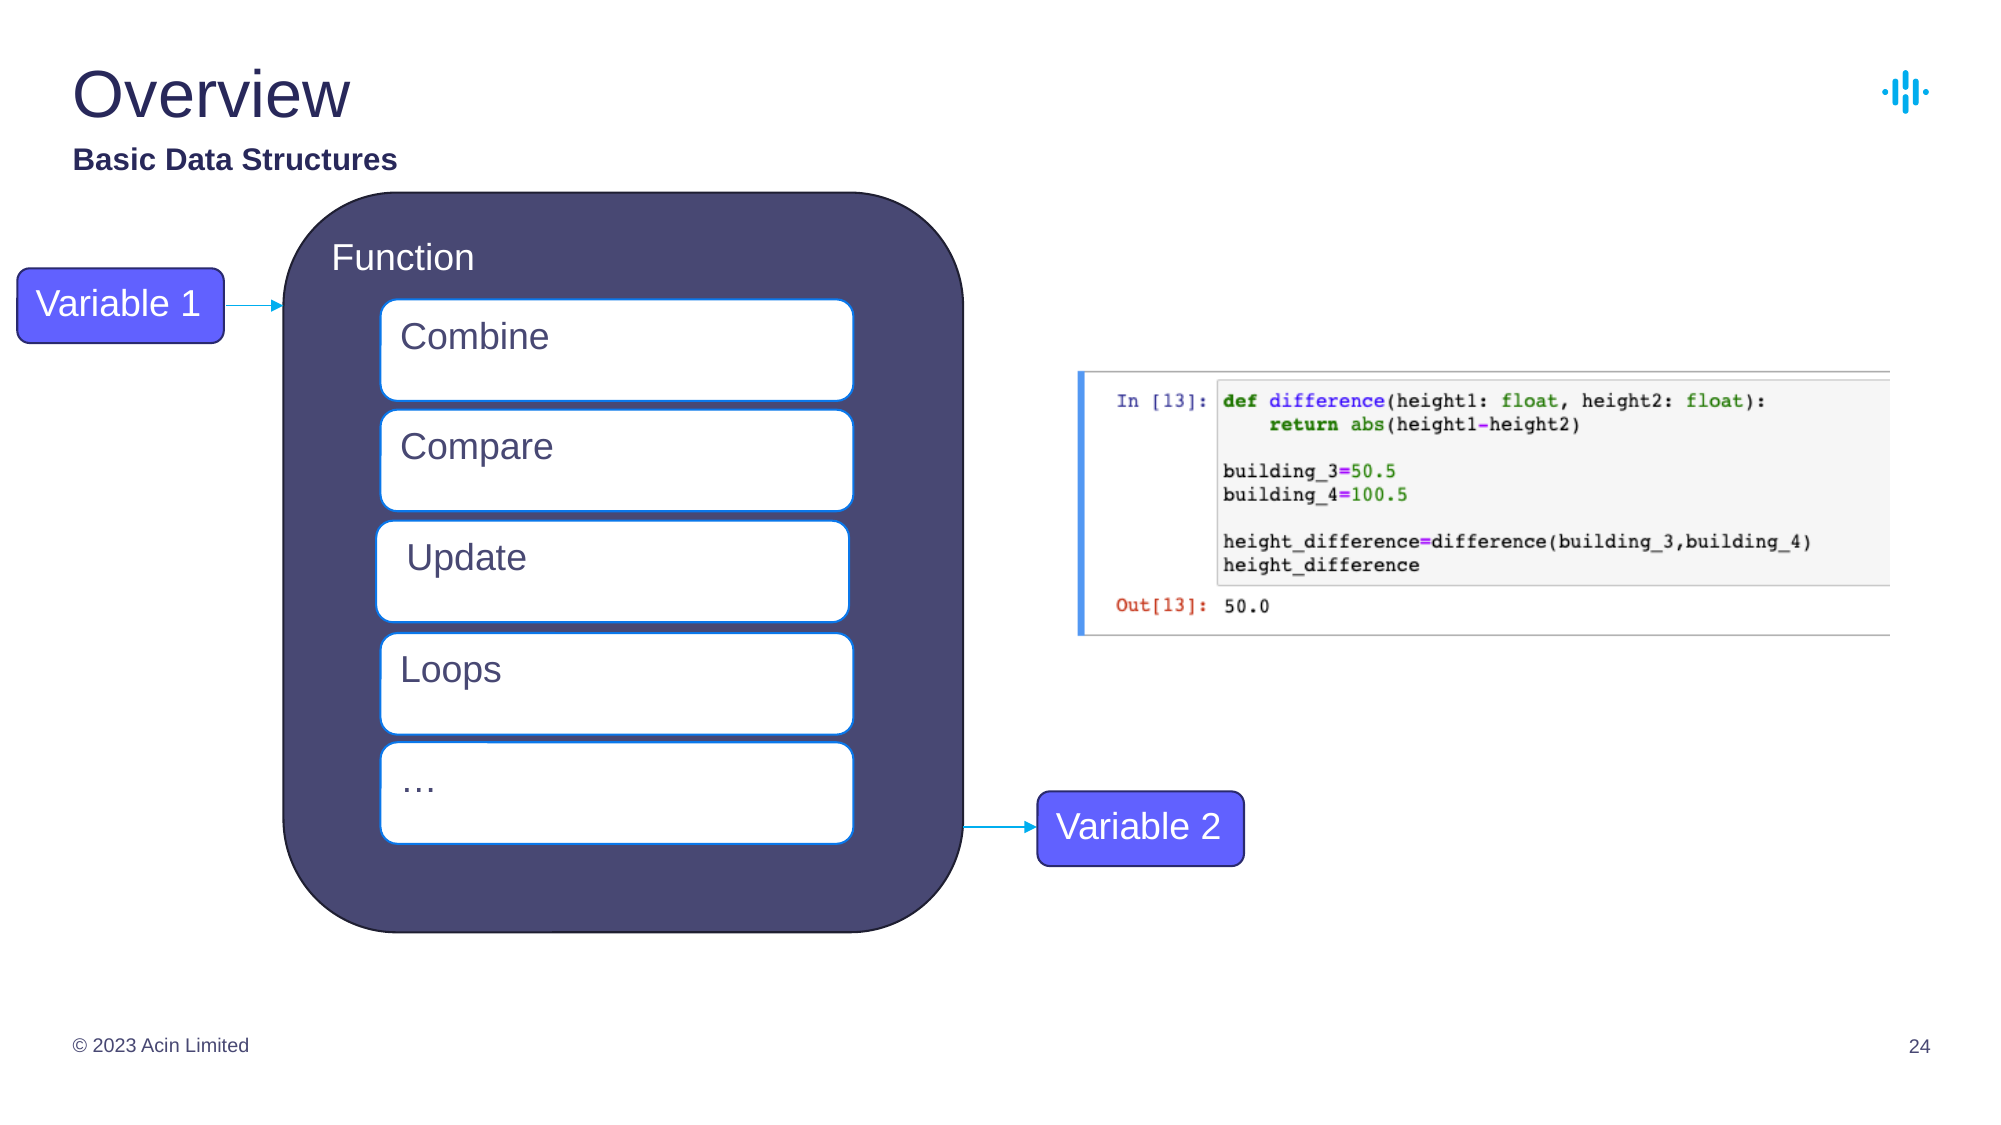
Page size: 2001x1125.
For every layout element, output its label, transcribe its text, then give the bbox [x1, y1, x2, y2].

text_box Update [375, 519, 851, 624]
title Overview [72, 191, 1396, 237]
picture [1060, 356, 1890, 644]
text_box Variable 1 [16, 267, 225, 345]
footer © 2023 Acin Limited [72, 1028, 773, 1062]
list Basic Data Structures [72, 122, 1396, 191]
title Overview [72, 59, 1396, 122]
text_box Combine [379, 298, 855, 402]
text_box Function [282, 237, 965, 934]
text_box Variable 2 [1036, 790, 1246, 868]
picture [1882, 70, 1929, 114]
text_box … [379, 741, 855, 845]
text_box Compare [379, 408, 855, 513]
slide_number 24 [1846, 1029, 1931, 1062]
text_box Loops [379, 631, 855, 736]
